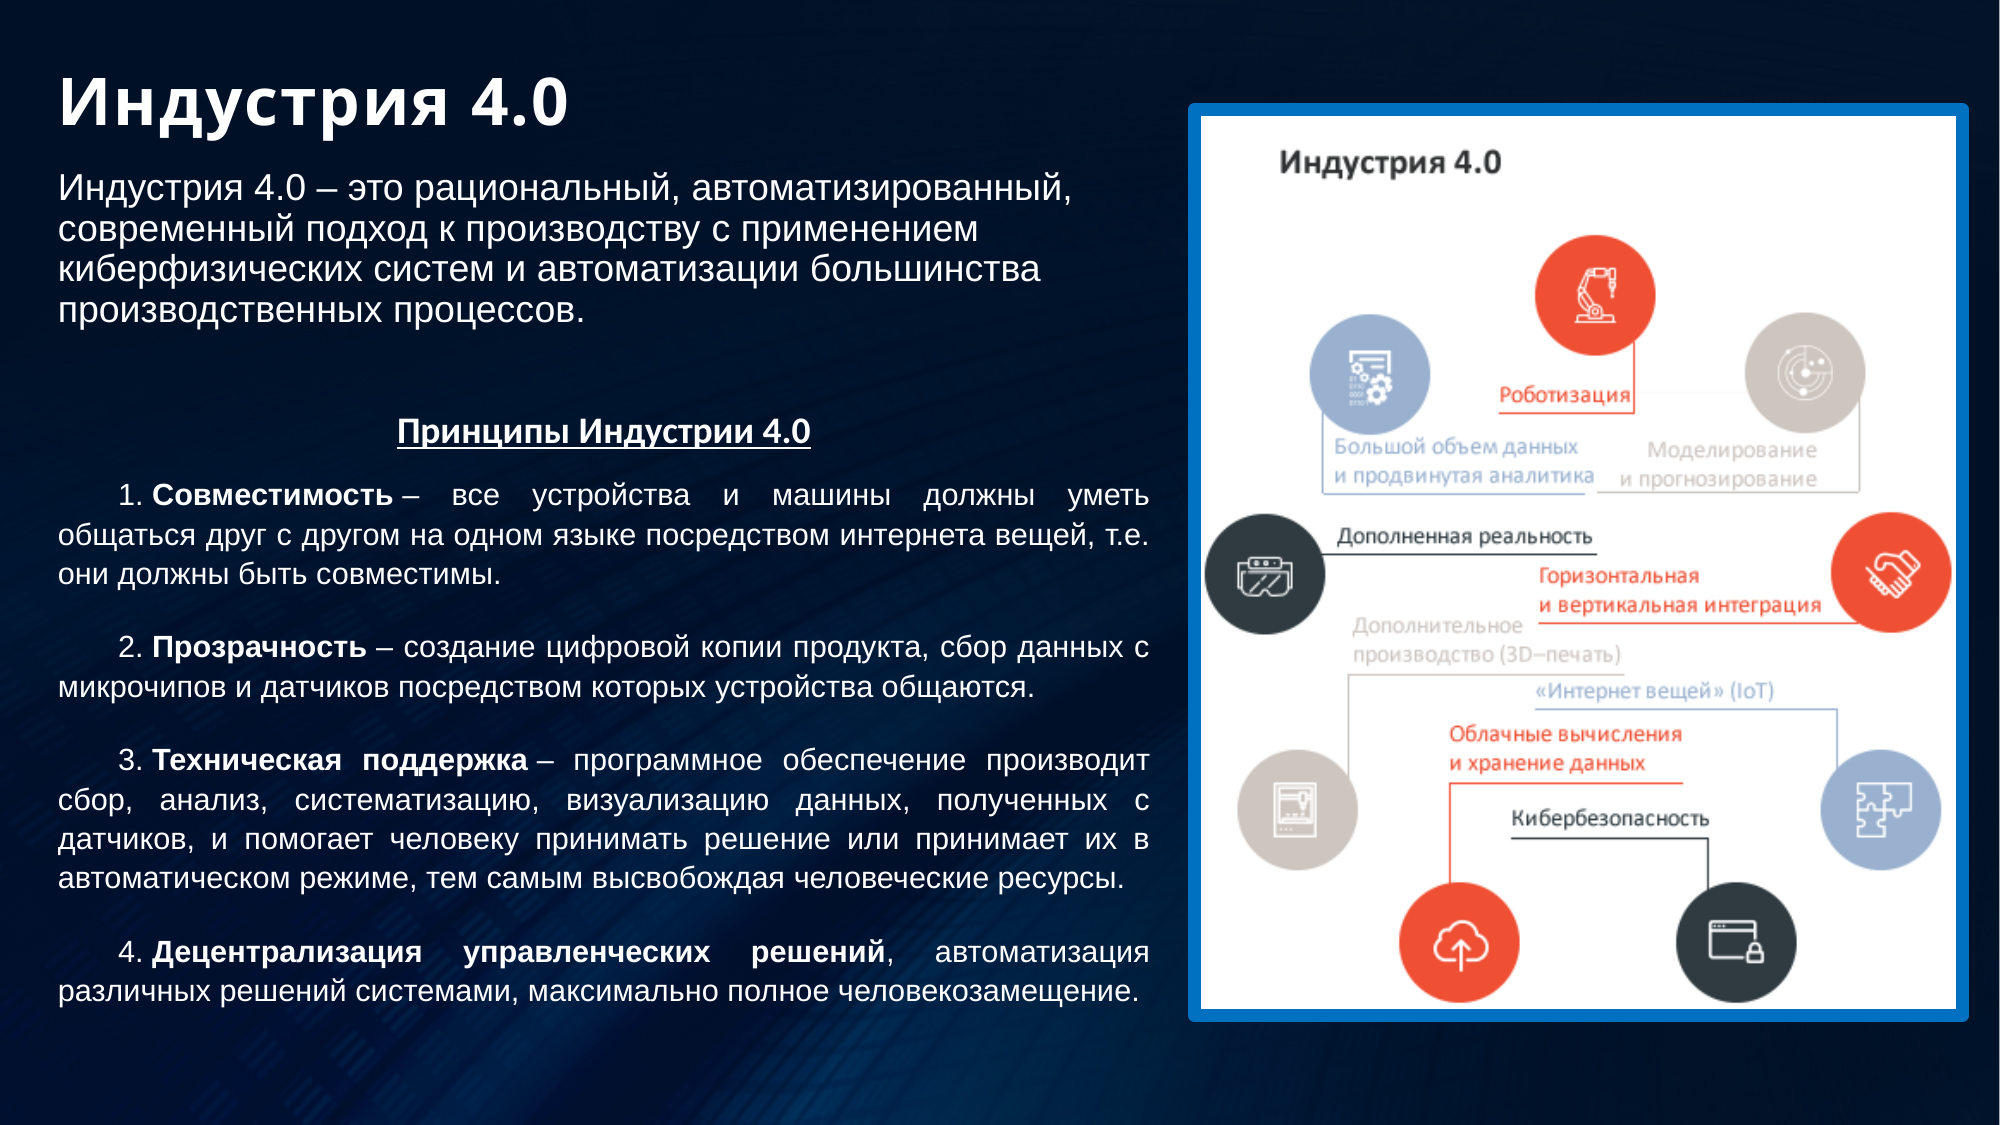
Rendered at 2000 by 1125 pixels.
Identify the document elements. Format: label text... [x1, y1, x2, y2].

list Индустрия 4.0 – это рациональный, автоматизированный, современный подход к производству с применением киберфизических систем и автоматизации большинства производственных процессов. Принципы Индустрии 4.0 1. Совместимость – все устройства и машины должны уметь общаться друг с другом на одном языке посредством интернета вещей, т.е. они должны быть совместимы. 2. Прозрачность – создание цифровой копии продукта, сбор данных с микрочипов и датчиков посредством которых устройства общаются. 3. Техническая поддержка – программное обеспечение производит сбор, анализ, систематизацию, визуализацию данных, полученных с датчиков, и помогает человеку принимать решение или принимает их в автоматическом режиме, тем самым высвобождая человеческие ресурсы. 4. Децентрализация управленческих решений, автоматизация различных решений системами, максимально полное человекозамещение. [42, 160, 1166, 1083]
picture [0, 0, 2000, 1125]
title Индустрия 4.0 [42, 19, 633, 148]
